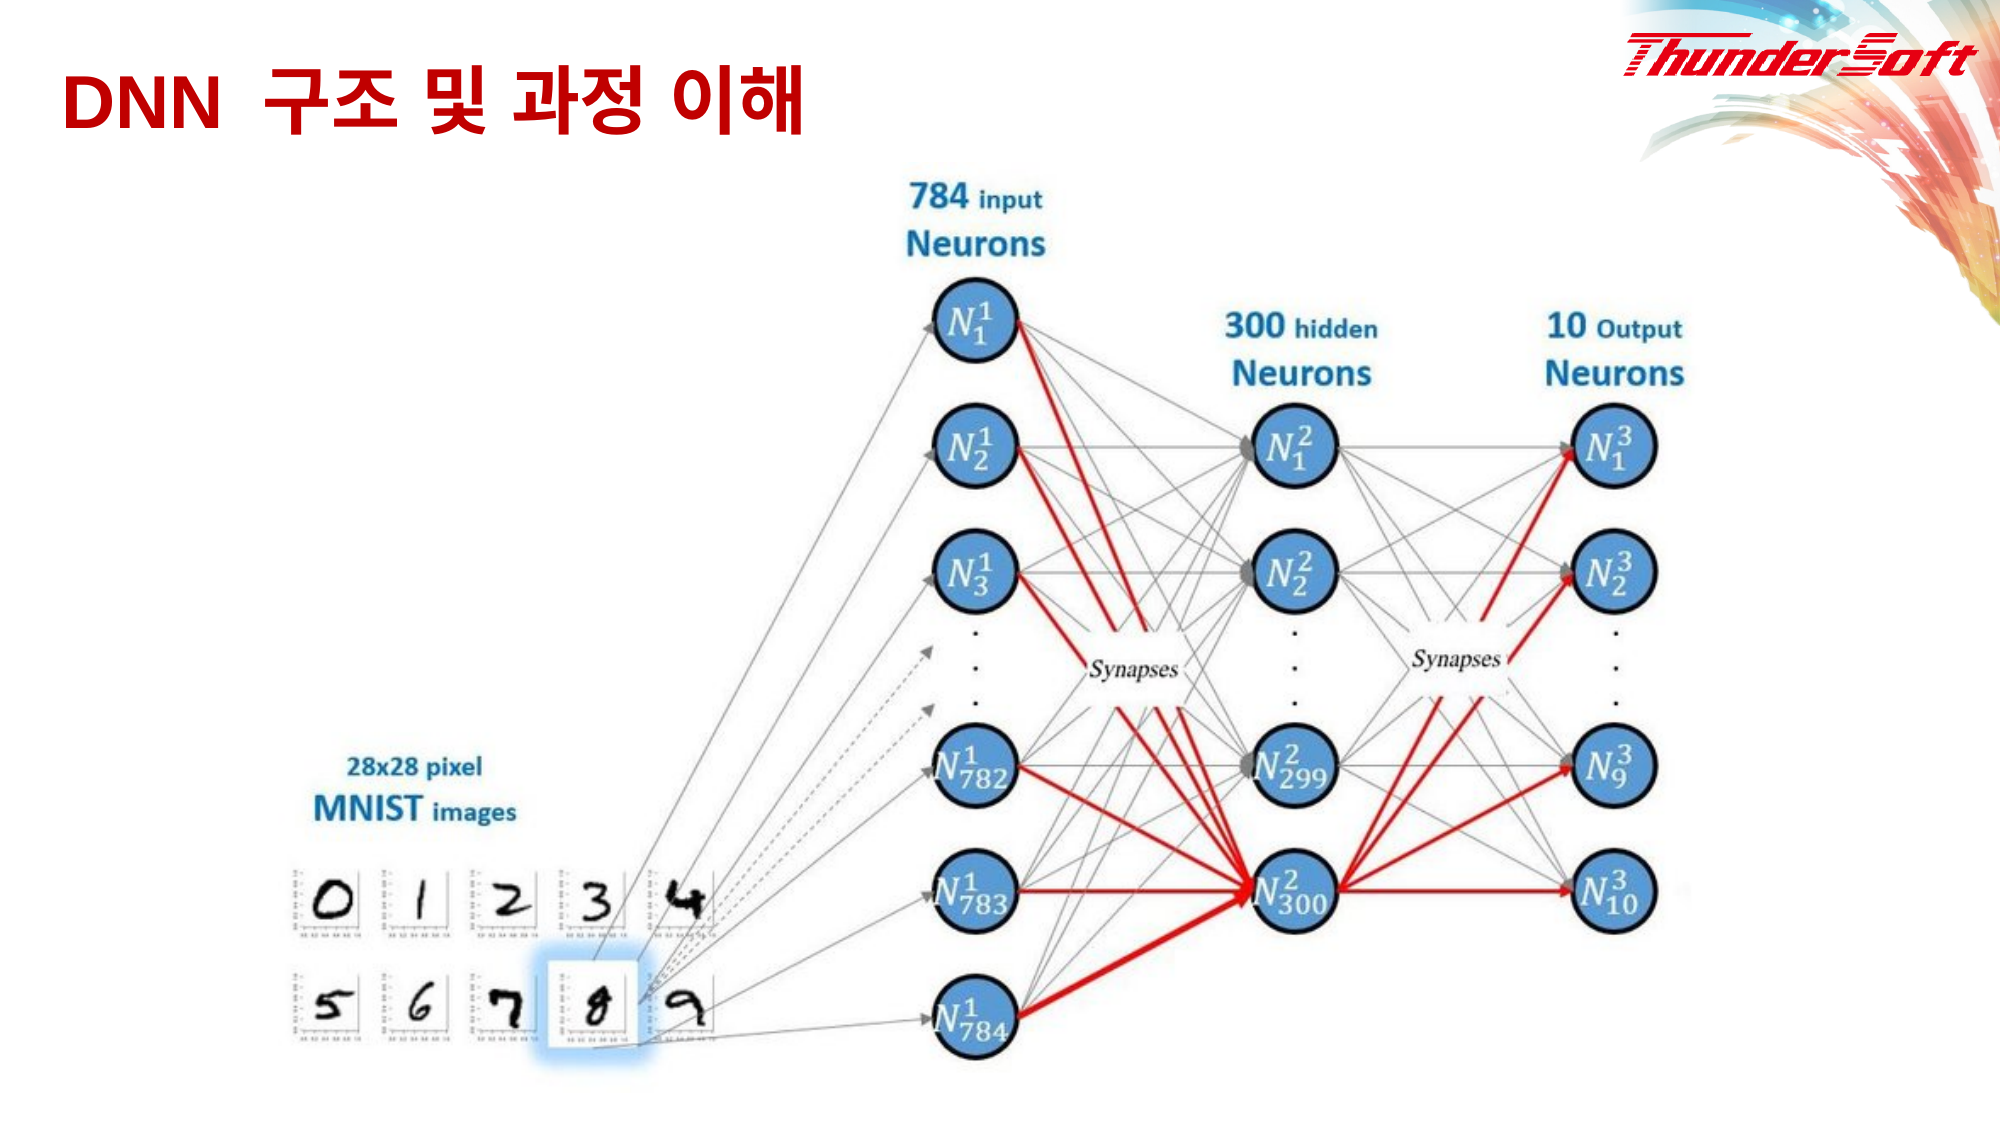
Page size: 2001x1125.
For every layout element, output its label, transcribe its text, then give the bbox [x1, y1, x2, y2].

picture [278, 0, 2000, 1093]
title DNN 구조 및 과정 이해 [45, 46, 1694, 163]
